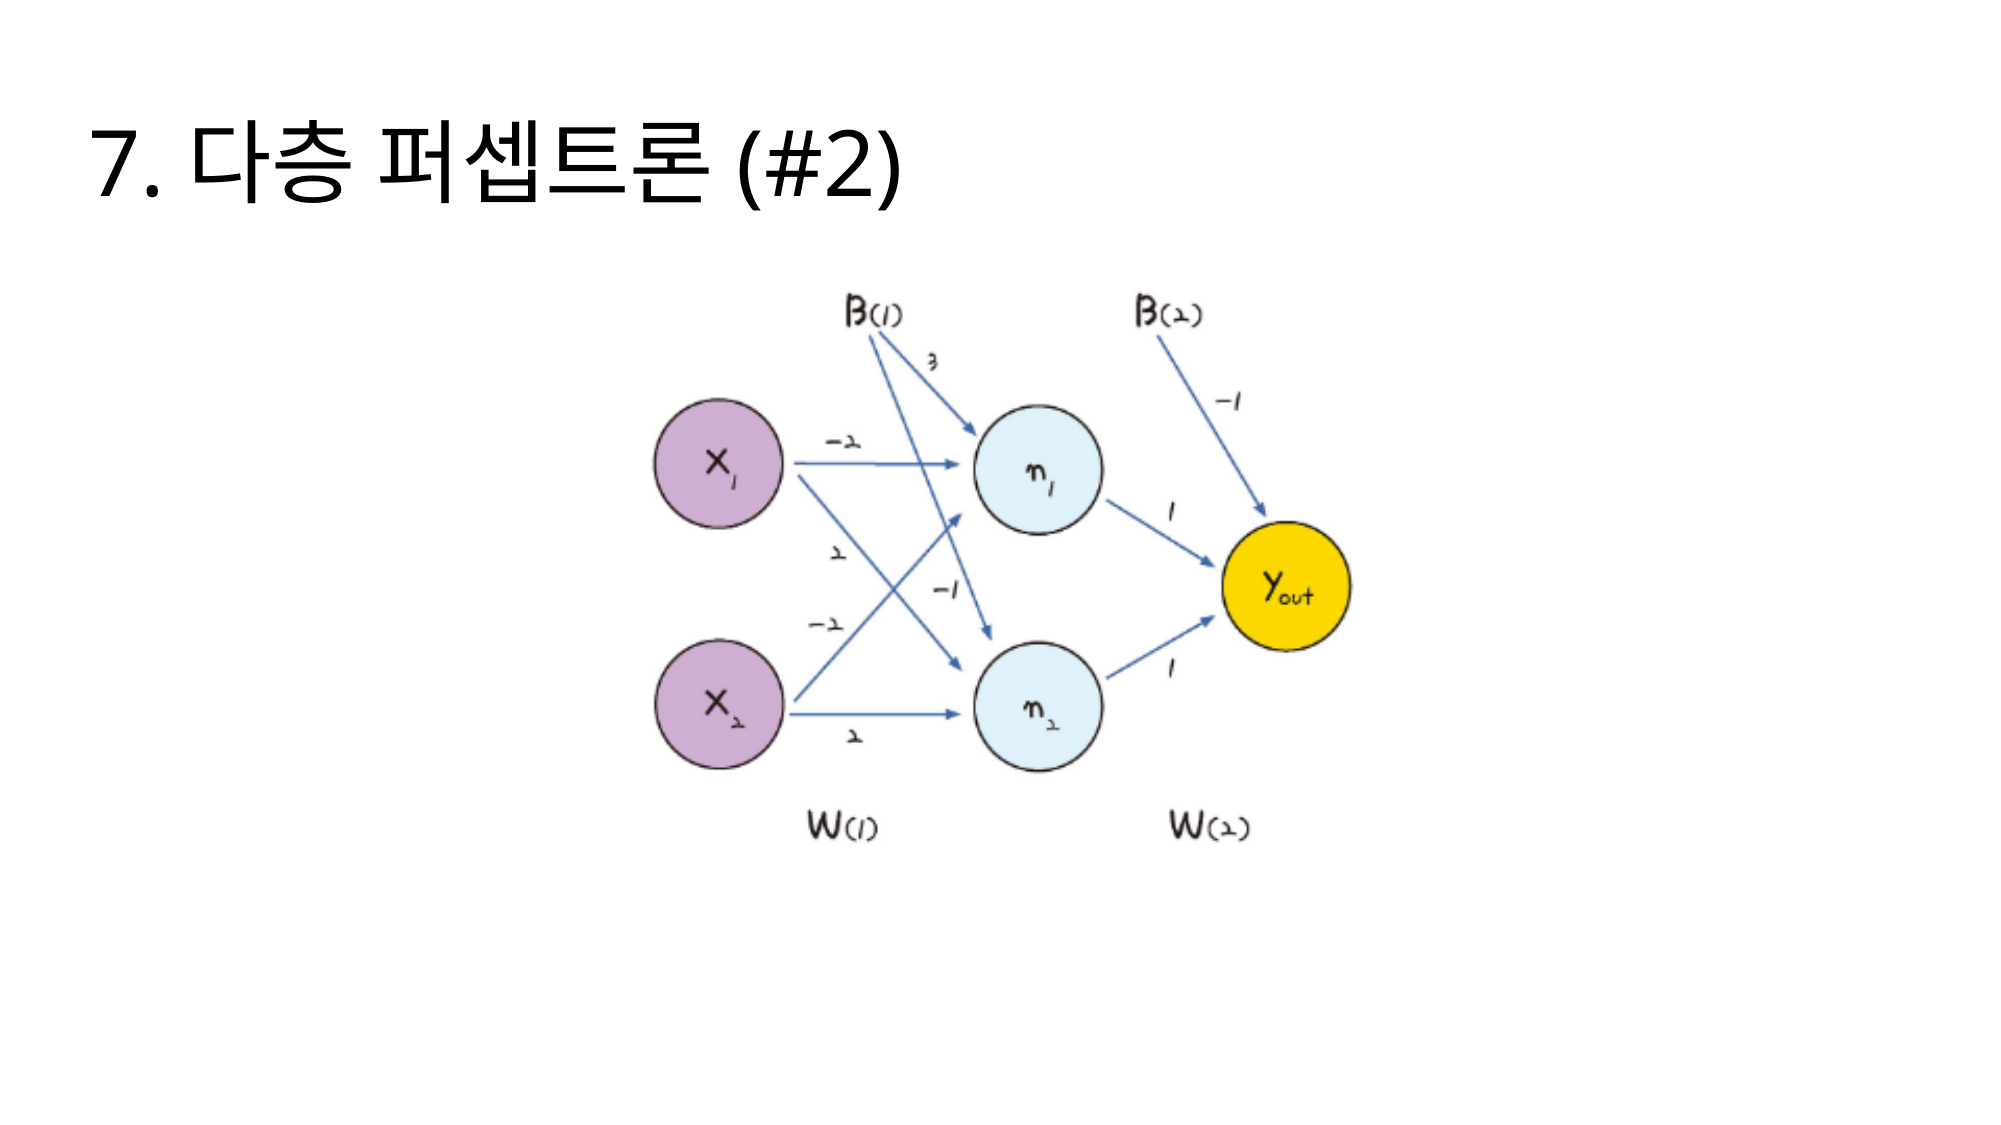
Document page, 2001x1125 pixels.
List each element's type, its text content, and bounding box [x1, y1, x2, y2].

title 7.다층 퍼셉트론(#2) [68, 97, 1932, 223]
picture [636, 269, 1364, 856]
